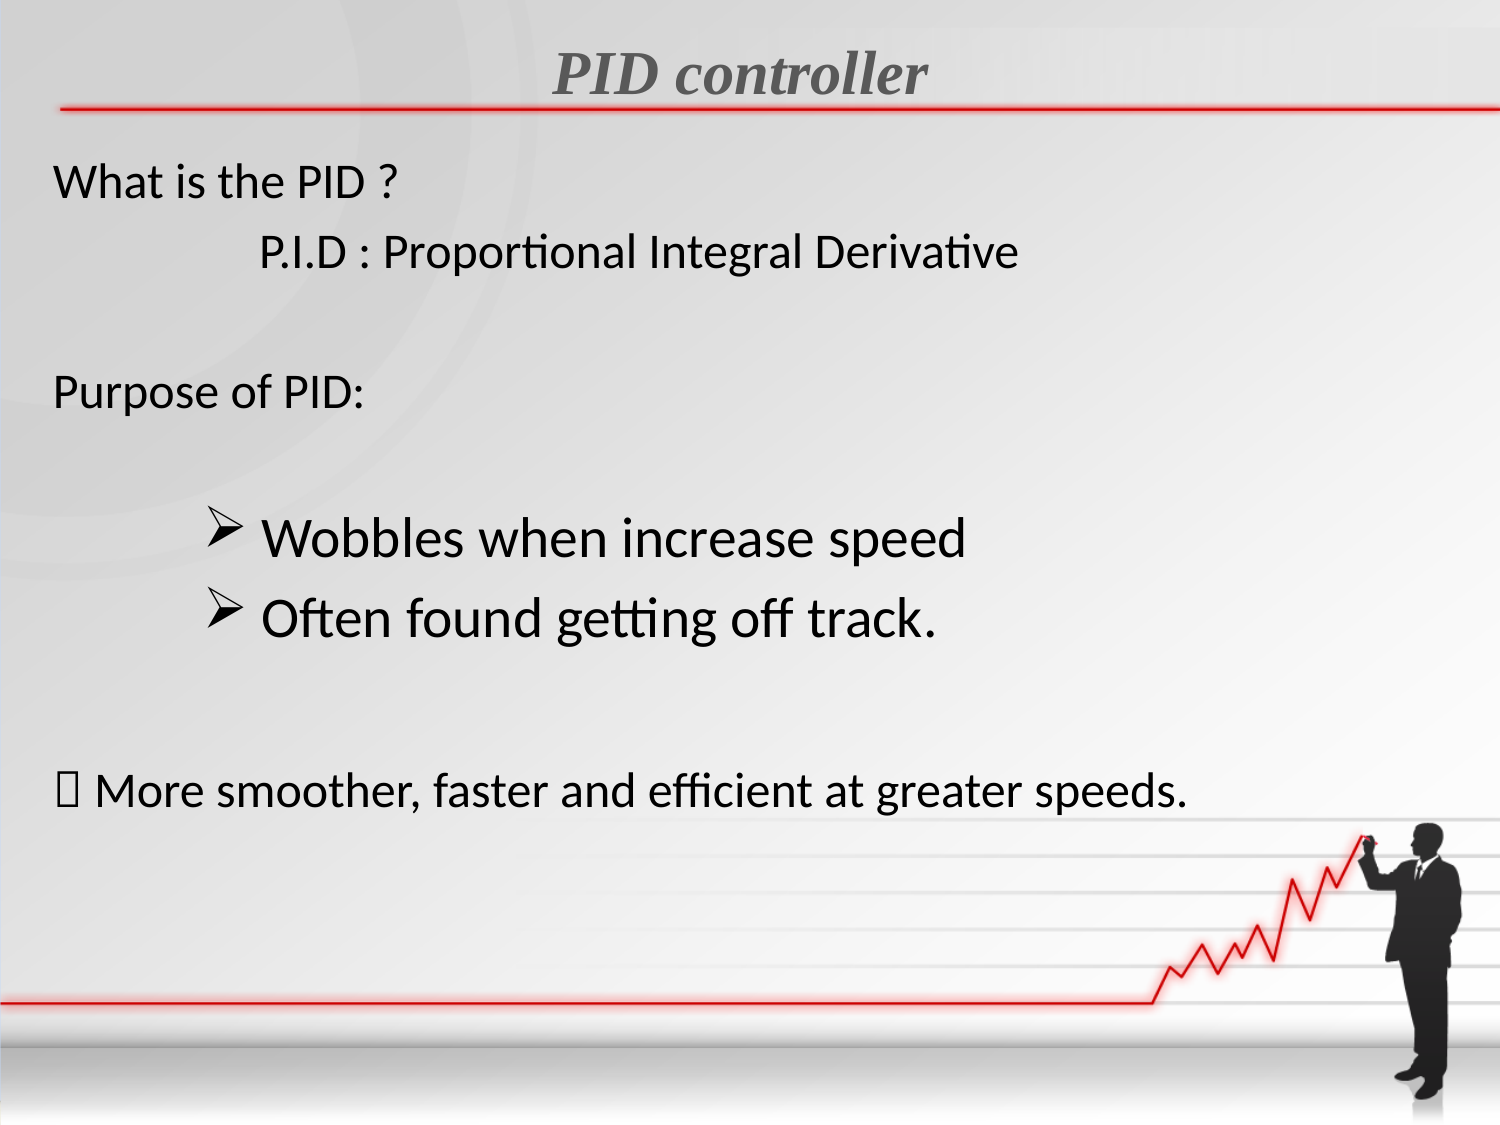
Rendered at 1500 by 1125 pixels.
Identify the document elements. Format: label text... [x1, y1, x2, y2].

list What is the PID ? P.I.D : Proportional Integral Derivative Purpose of PID: Wobbles when increase speed Often found getting off track.  More smoother, faster and efficient at greater speeds. [37, 140, 1462, 1005]
title PID controller [249, 34, 1232, 105]
picture [0, 0, 1500, 1125]
